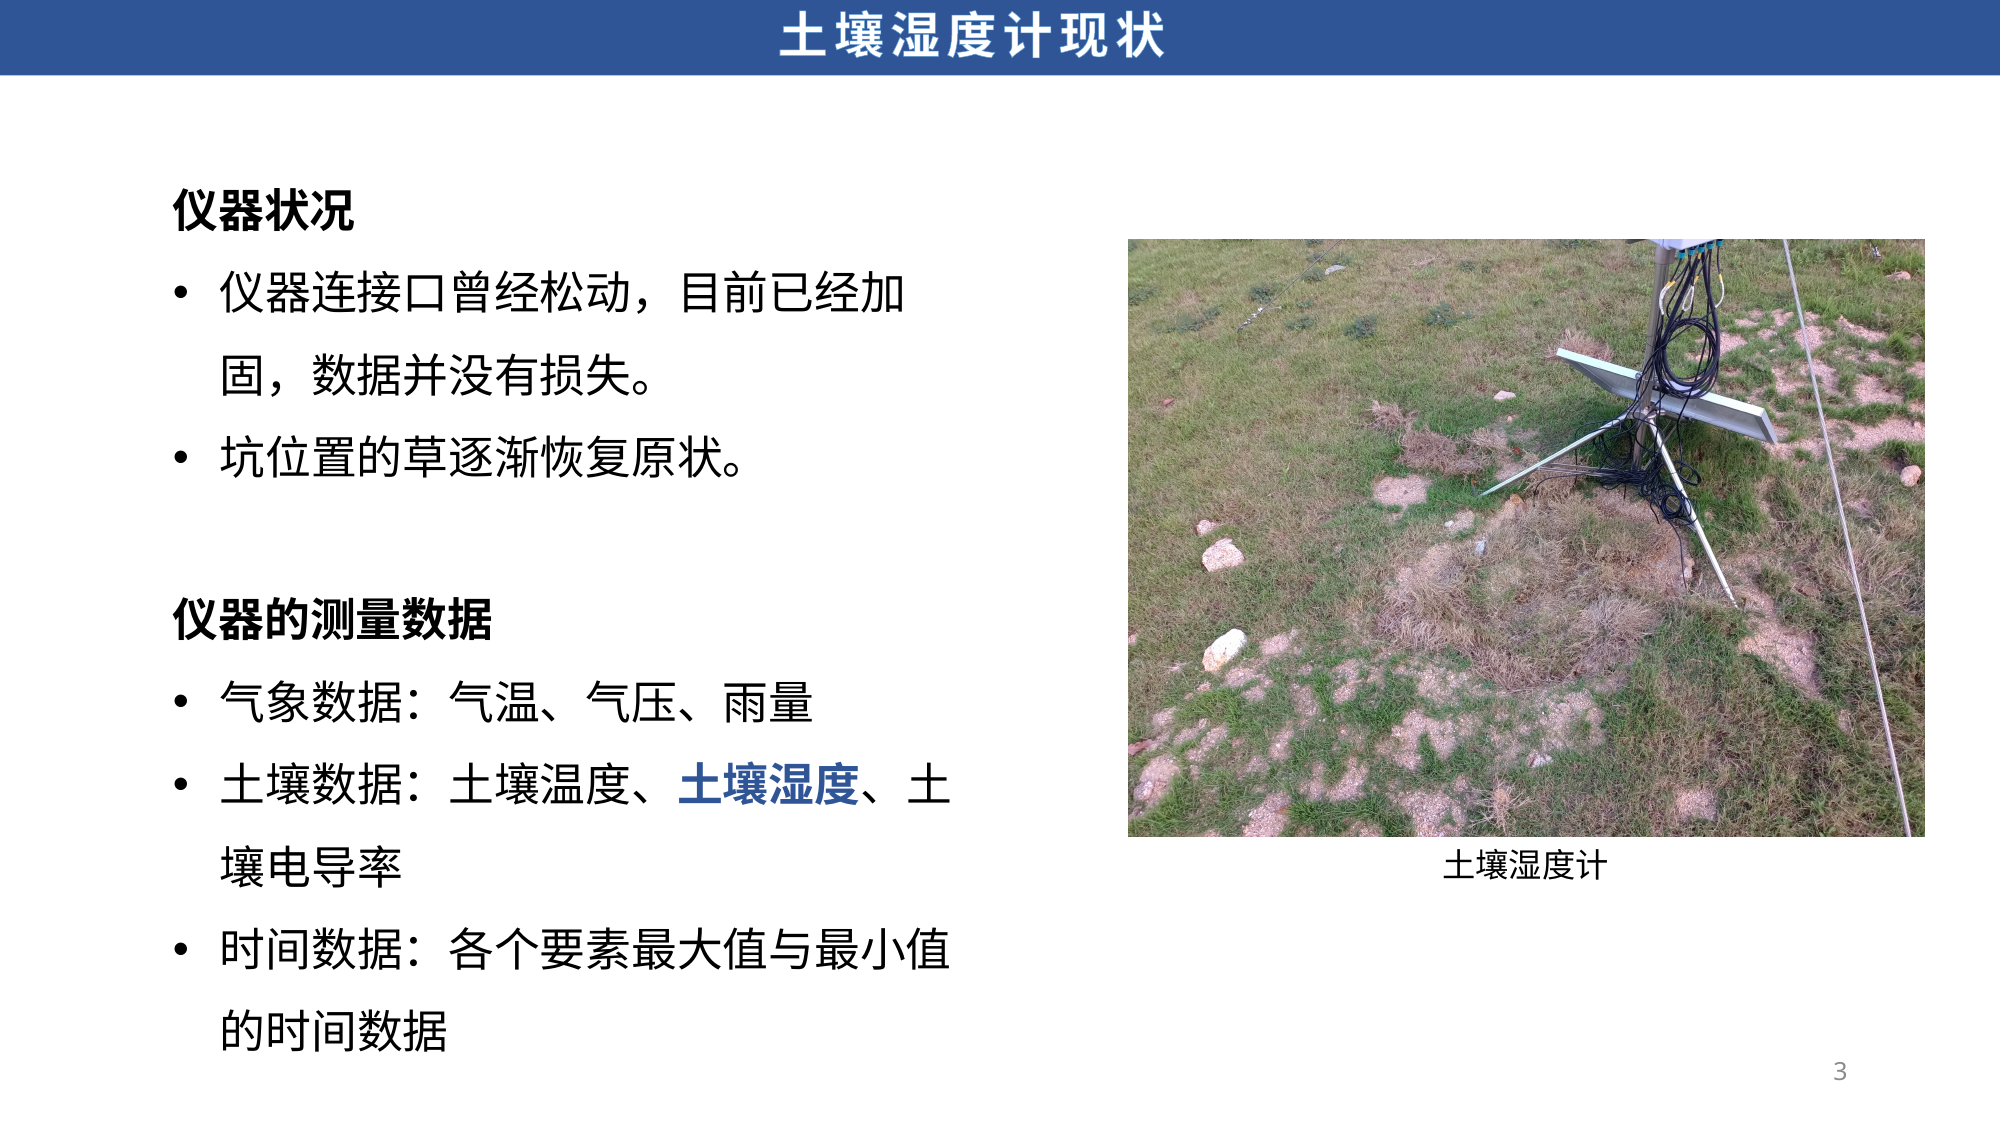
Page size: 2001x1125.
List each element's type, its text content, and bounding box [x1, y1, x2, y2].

text_box 仪器的测量数据 气象数据：气温、气压、雨量 土壤数据：土壤温度、土壤湿度、土壤电导率 时间数据：各个要素最大值与最小值的时间数据 [158, 556, 969, 1066]
slide_number 3 [1412, 1042, 1863, 1103]
picture [1128, 239, 1925, 838]
text_box 仪器状况 仪器连接口曾经松动，目前已经加固，数据并没有损失。 坑位置的草逐渐恢复原状。 [158, 146, 946, 492]
text_box [1619, 0, 2000, 76]
text_box 土壤湿度计现状 [319, 0, 1619, 76]
text_box 土壤湿度计 [1427, 838, 1625, 892]
text_box [0, 0, 319, 76]
